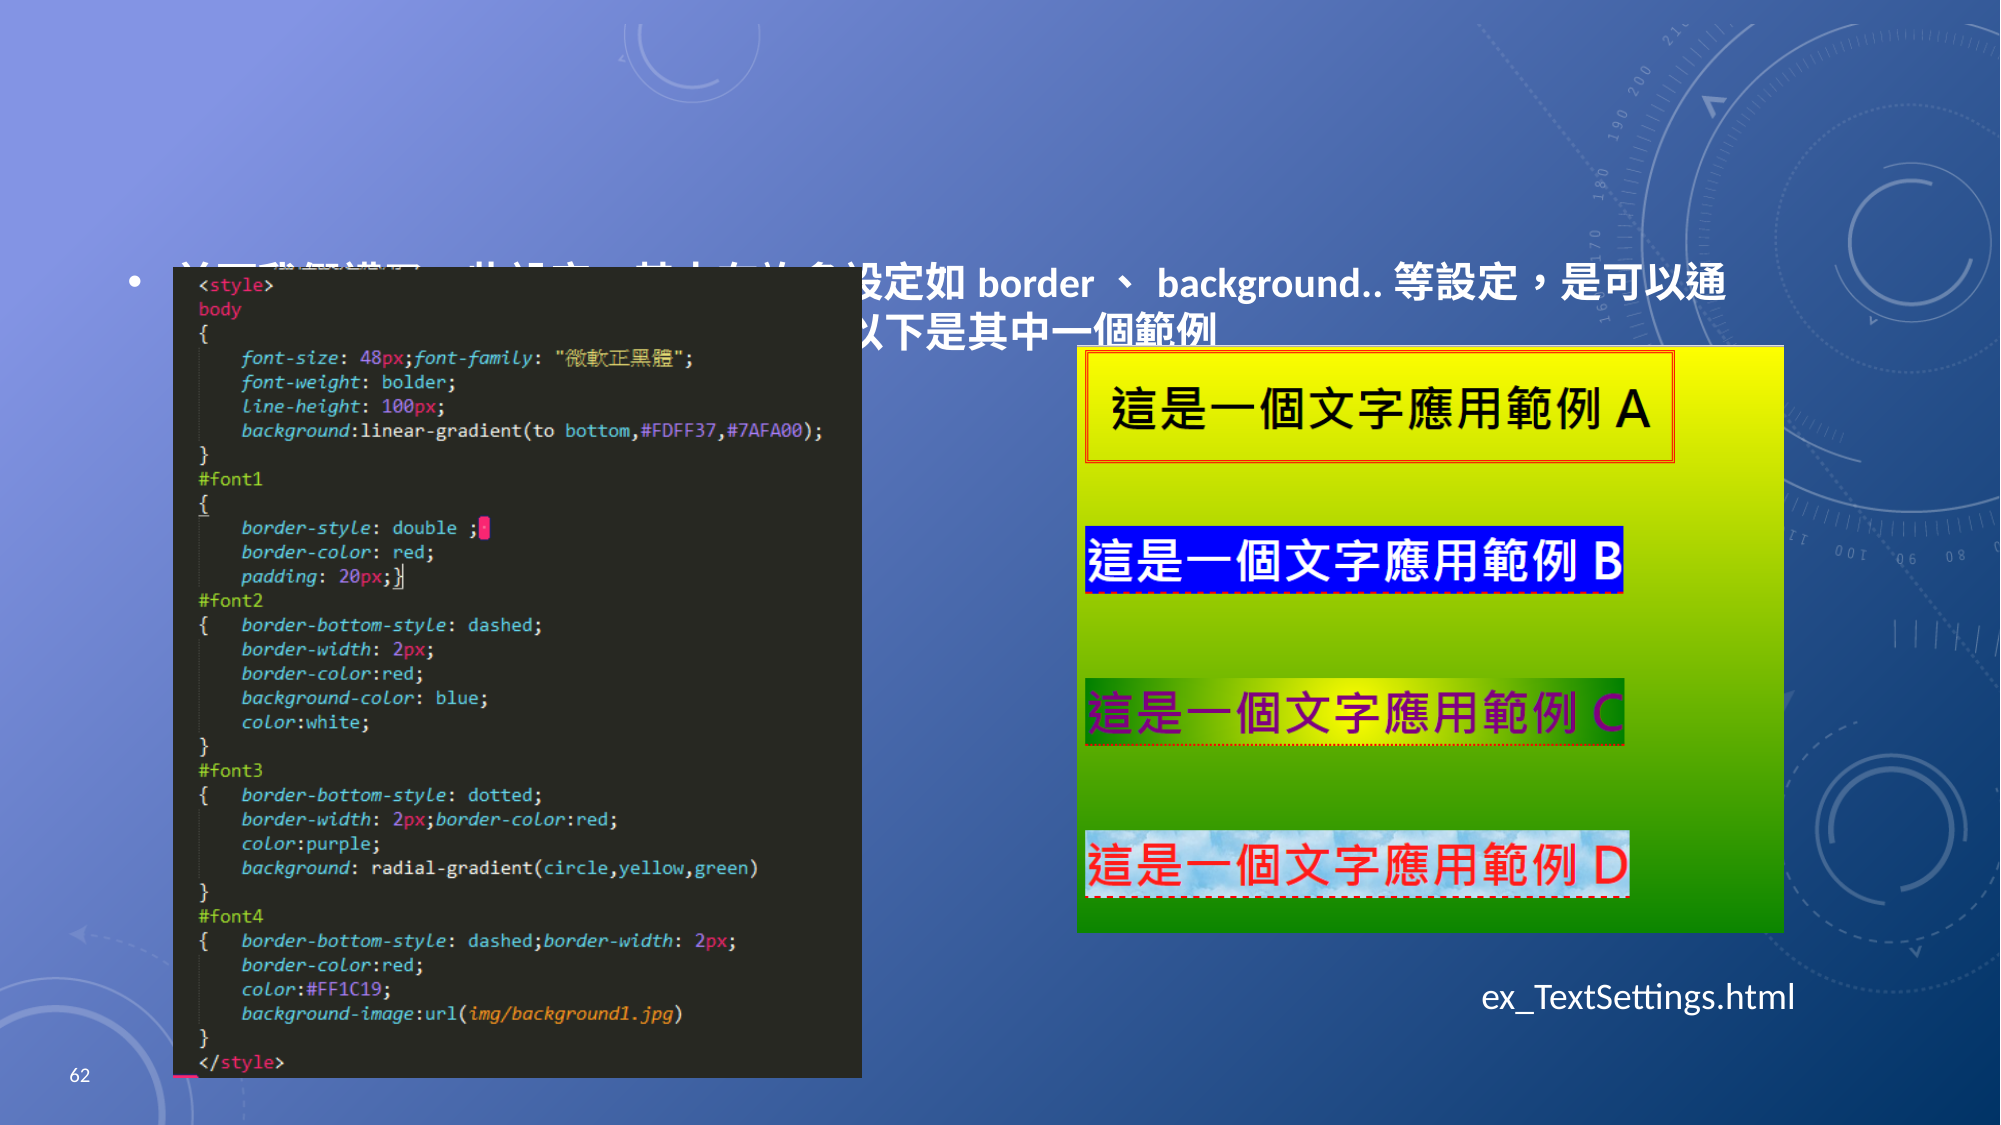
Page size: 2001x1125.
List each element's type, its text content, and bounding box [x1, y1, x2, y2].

slide_number 62 [14, 1043, 106, 1106]
picture [0, 24, 2000, 1125]
text_box ex_TextSettings.html [1466, 964, 1811, 1025]
list 前面我們講了一些設定，其中有許多設定如border、background..等設定，是可以通用在別的元素當中，不侷限於表格，以下是其中一個範例 [112, 248, 1775, 950]
